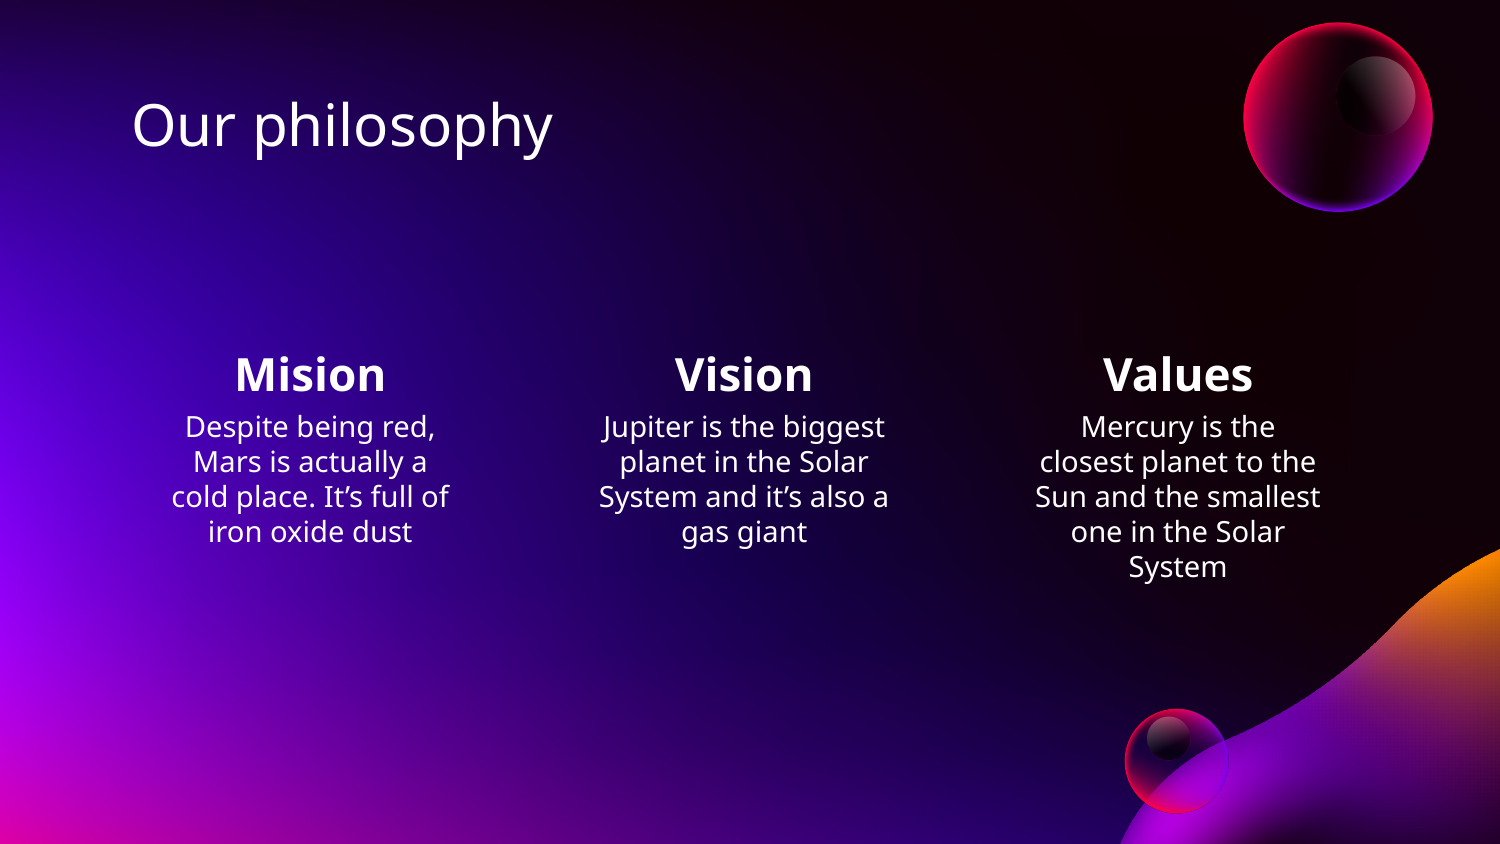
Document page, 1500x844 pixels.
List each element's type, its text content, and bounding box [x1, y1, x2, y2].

title Vision [581, 330, 907, 378]
title Values [1015, 330, 1341, 378]
title Mision [147, 330, 473, 378]
subtitle Despite being red, Mars is actually a cold place. It’s full of iron oxide dust [147, 393, 473, 589]
subtitle Mercury is the closest planet to the Sun and the smallest one in the Solar System [1015, 393, 1341, 588]
title Our philosophy [116, 72, 1384, 167]
subtitle Jupiter is the biggest planet in the Solar System and it’s also a gas giant [581, 393, 907, 588]
picture [0, 0, 1500, 844]
